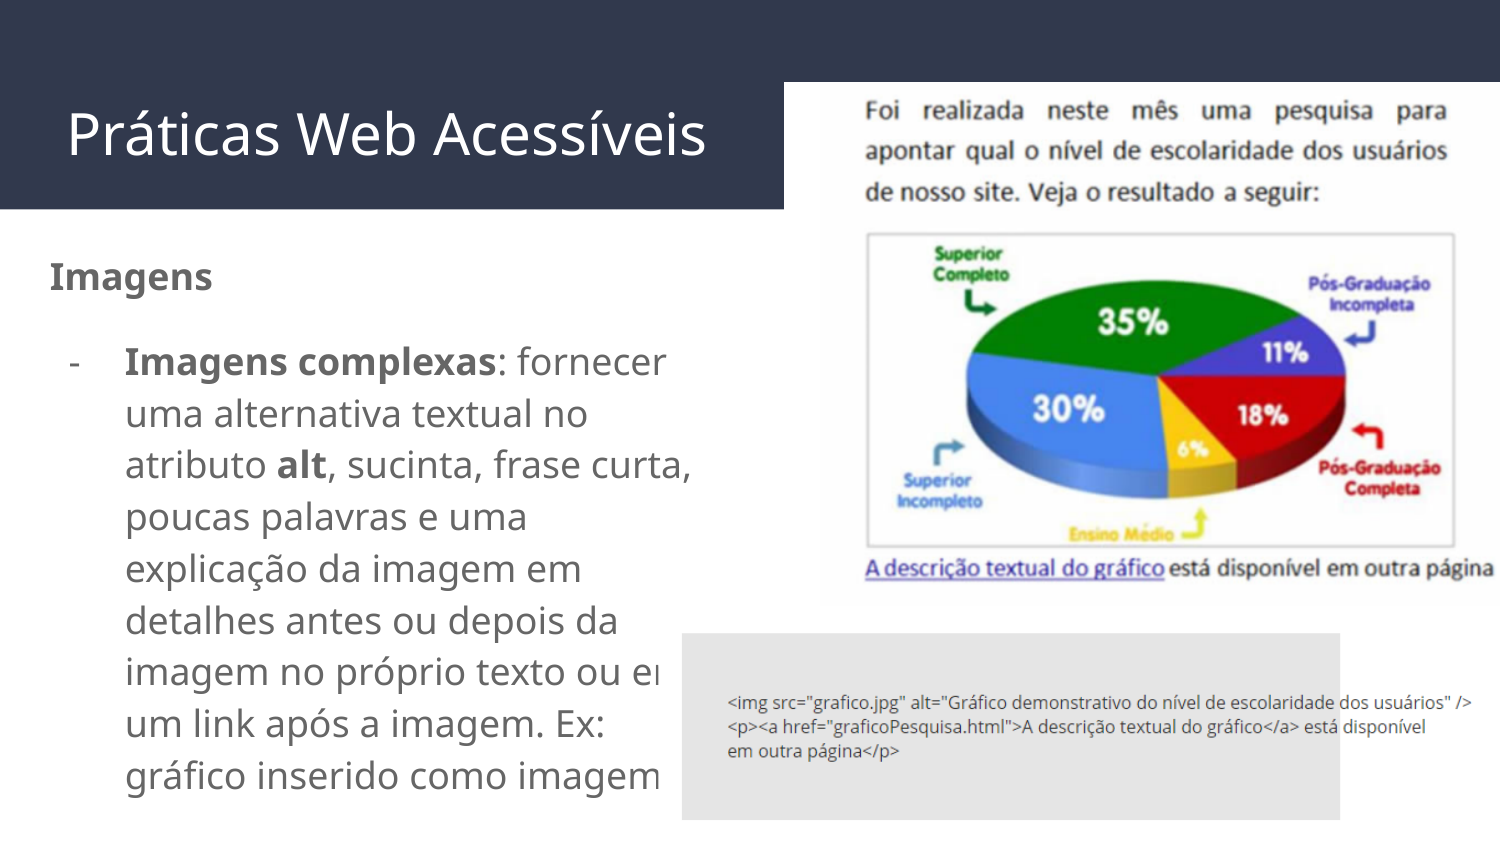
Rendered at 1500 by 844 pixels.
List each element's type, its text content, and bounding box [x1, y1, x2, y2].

picture [658, 607, 1482, 831]
title Práticas Web Acessíveis [51, 82, 781, 185]
list Imagens Imagens complexas: fornecer uma alternativa textual no atributo alt, sucinta, frase curta, poucas palavras e uma explicação da imagem em detalhes antes ou depois da imagem no próprio texto ou em um link após a imagem. Ex: gráfico inserido como imagem. [34, 231, 717, 821]
picture [783, 81, 1500, 606]
